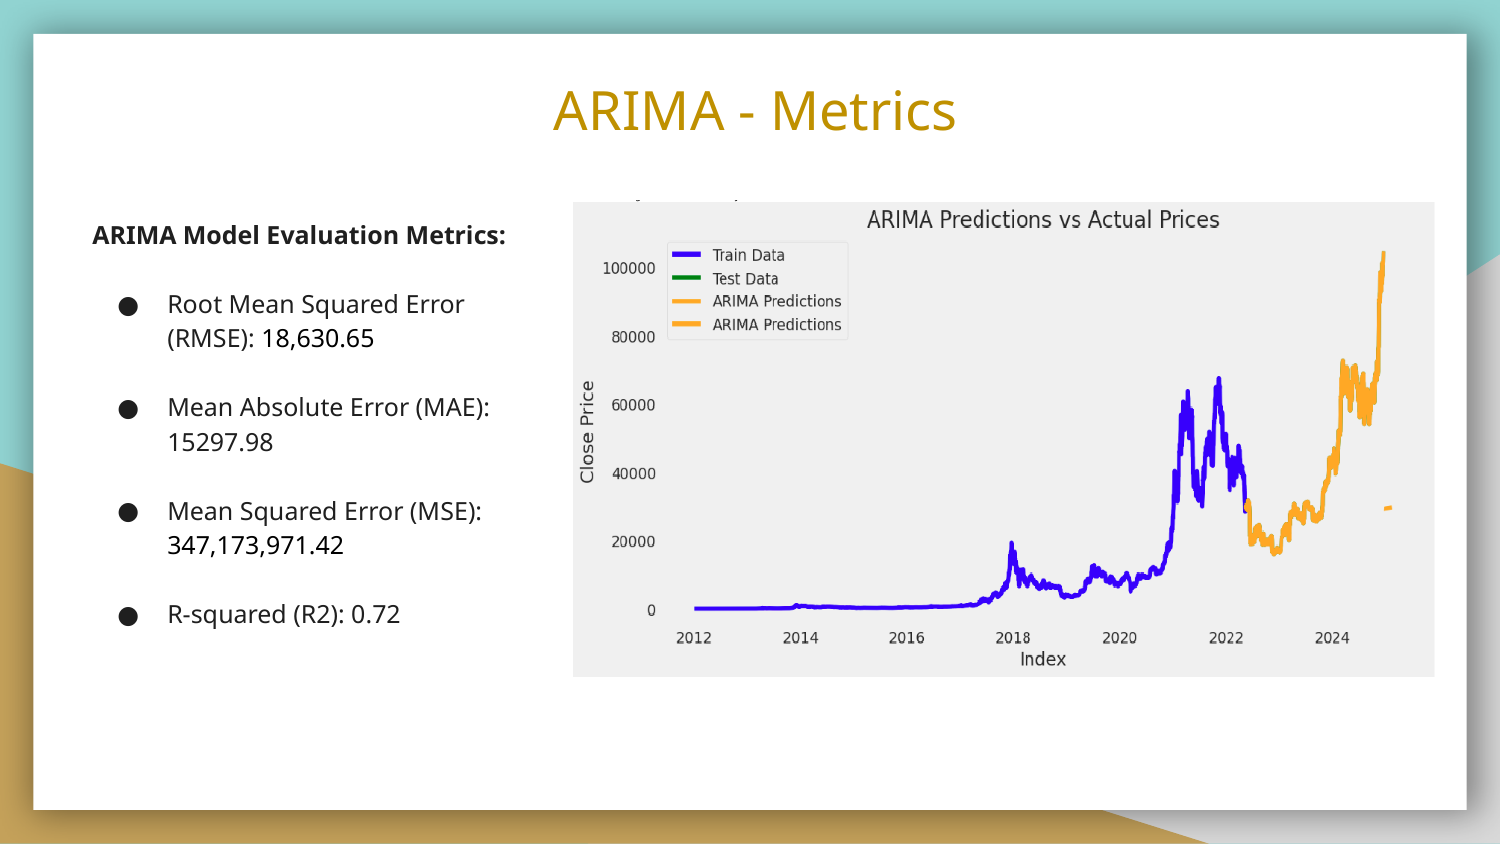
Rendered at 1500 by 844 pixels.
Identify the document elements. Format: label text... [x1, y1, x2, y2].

text_box ARIMA Model Evaluation Metrics: Root Mean Squared Error (RMSE): 18,630.65 Mean Absolute Error (MAE): 15297.98 Mean Squared Error (MSE): 347,173,971.42 R-squared (R2): 0.72 [77, 200, 563, 684]
title ARIMA - Metrics [397, 61, 1115, 168]
picture [570, 199, 1435, 684]
